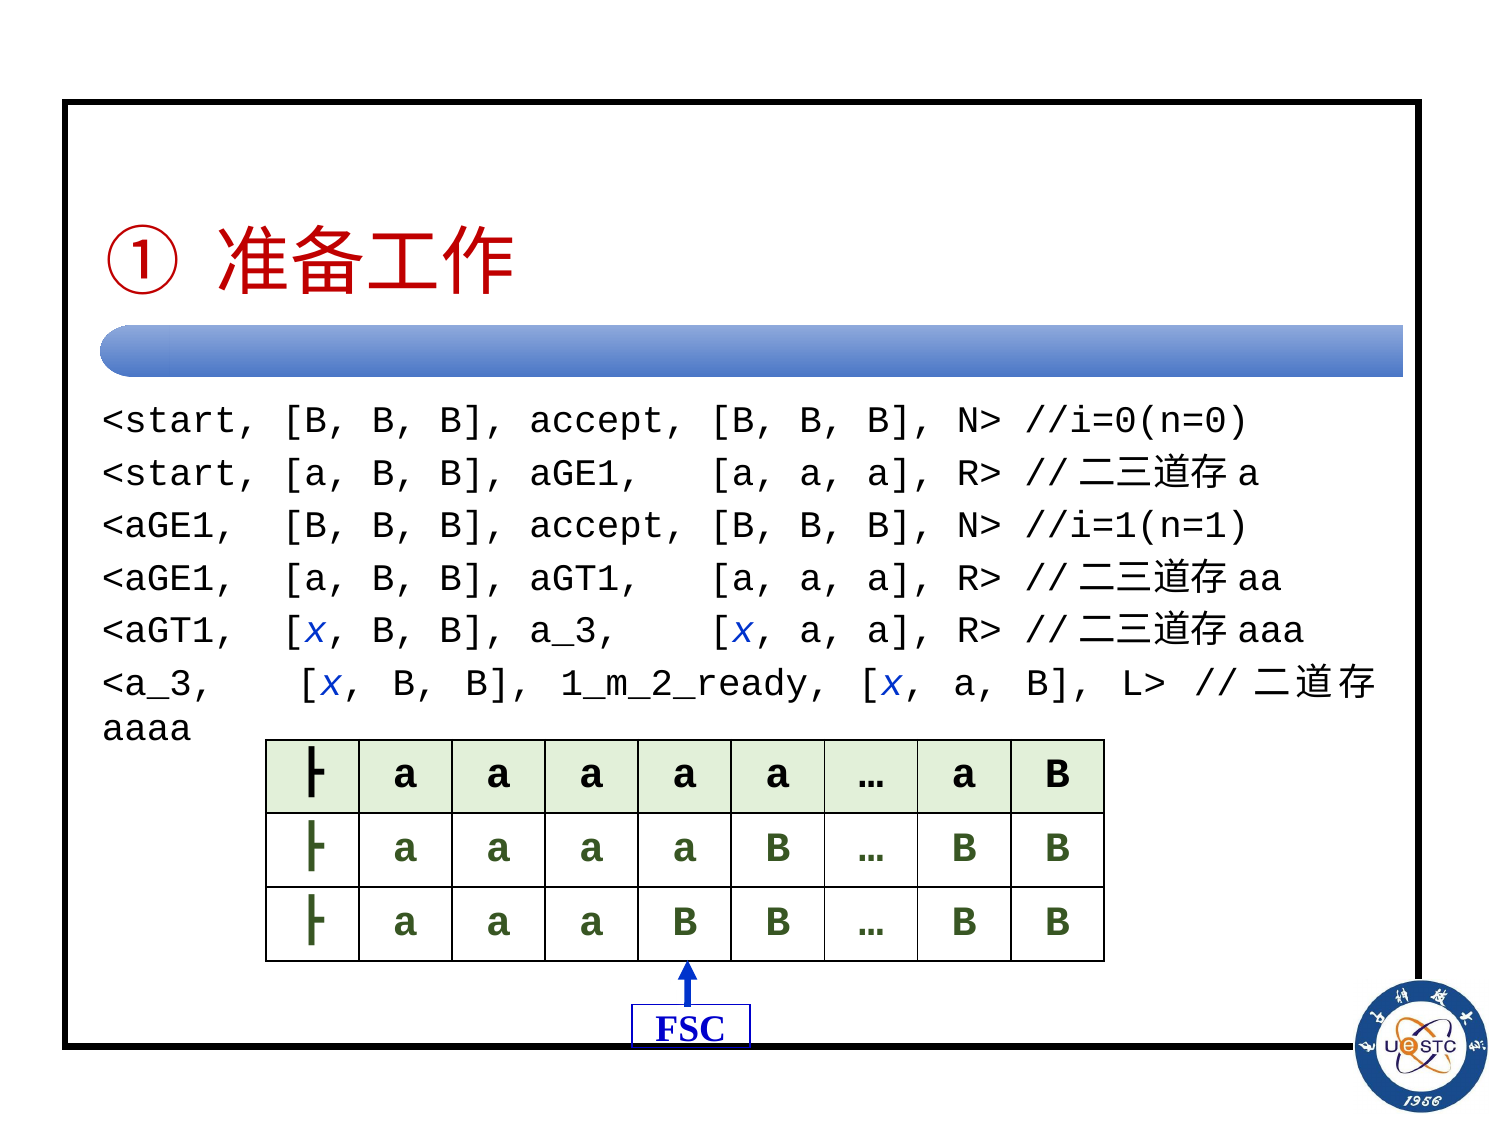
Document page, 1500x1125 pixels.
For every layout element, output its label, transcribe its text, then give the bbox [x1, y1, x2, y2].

table_cell B [1012, 888, 1103, 960]
table_header ┣ [267, 741, 358, 812]
table_cell a [360, 888, 451, 960]
table_header B [1012, 741, 1103, 812]
table_cell B [918, 814, 1010, 886]
table_header a [732, 741, 824, 812]
table_header a [453, 741, 544, 812]
table_cell a [360, 814, 451, 886]
table_cell a [546, 814, 637, 886]
table_cell a [639, 814, 730, 886]
table_cell … [825, 814, 917, 886]
table_cell ┣ [267, 888, 358, 960]
table_cell B [732, 888, 824, 960]
table_header … [825, 741, 917, 812]
table_cell … [825, 888, 917, 960]
table_cell B [1012, 814, 1103, 886]
list <start, [B, B, B], accept, [B, B, B], N> //i=0(n=0) <start, [a, B, B], aGE1, [a, a, a], R> //二三道存a <aGE1, [B, B, B], accept, [B, B, B], N> //i=1(n=1) <aGE1, [a, B, B], aGT1, [a, a, a], R> //二三道存aa <aGT1, [x, B, B], a_3, [x, a, a], R> //二三道存aaa <a_3, [x, B, B], 1_m_2_ready, [x, a, B], L> //二道存aaaa [87, 387, 1400, 1035]
table_cell a [546, 888, 637, 960]
title ① 准备工作 [90, 125, 1403, 313]
table_cell ┣ [267, 814, 358, 886]
table_header a [360, 741, 451, 812]
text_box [631, 959, 751, 1049]
table_cell B [639, 888, 730, 957]
table_cell B [732, 814, 824, 886]
table_header a [546, 741, 637, 812]
table_cell a [453, 814, 544, 886]
table_header a [918, 741, 1010, 812]
table_cell B [918, 888, 1010, 960]
table_header a [639, 741, 730, 812]
picture [1353, 979, 1489, 1114]
table_cell a [453, 888, 544, 960]
